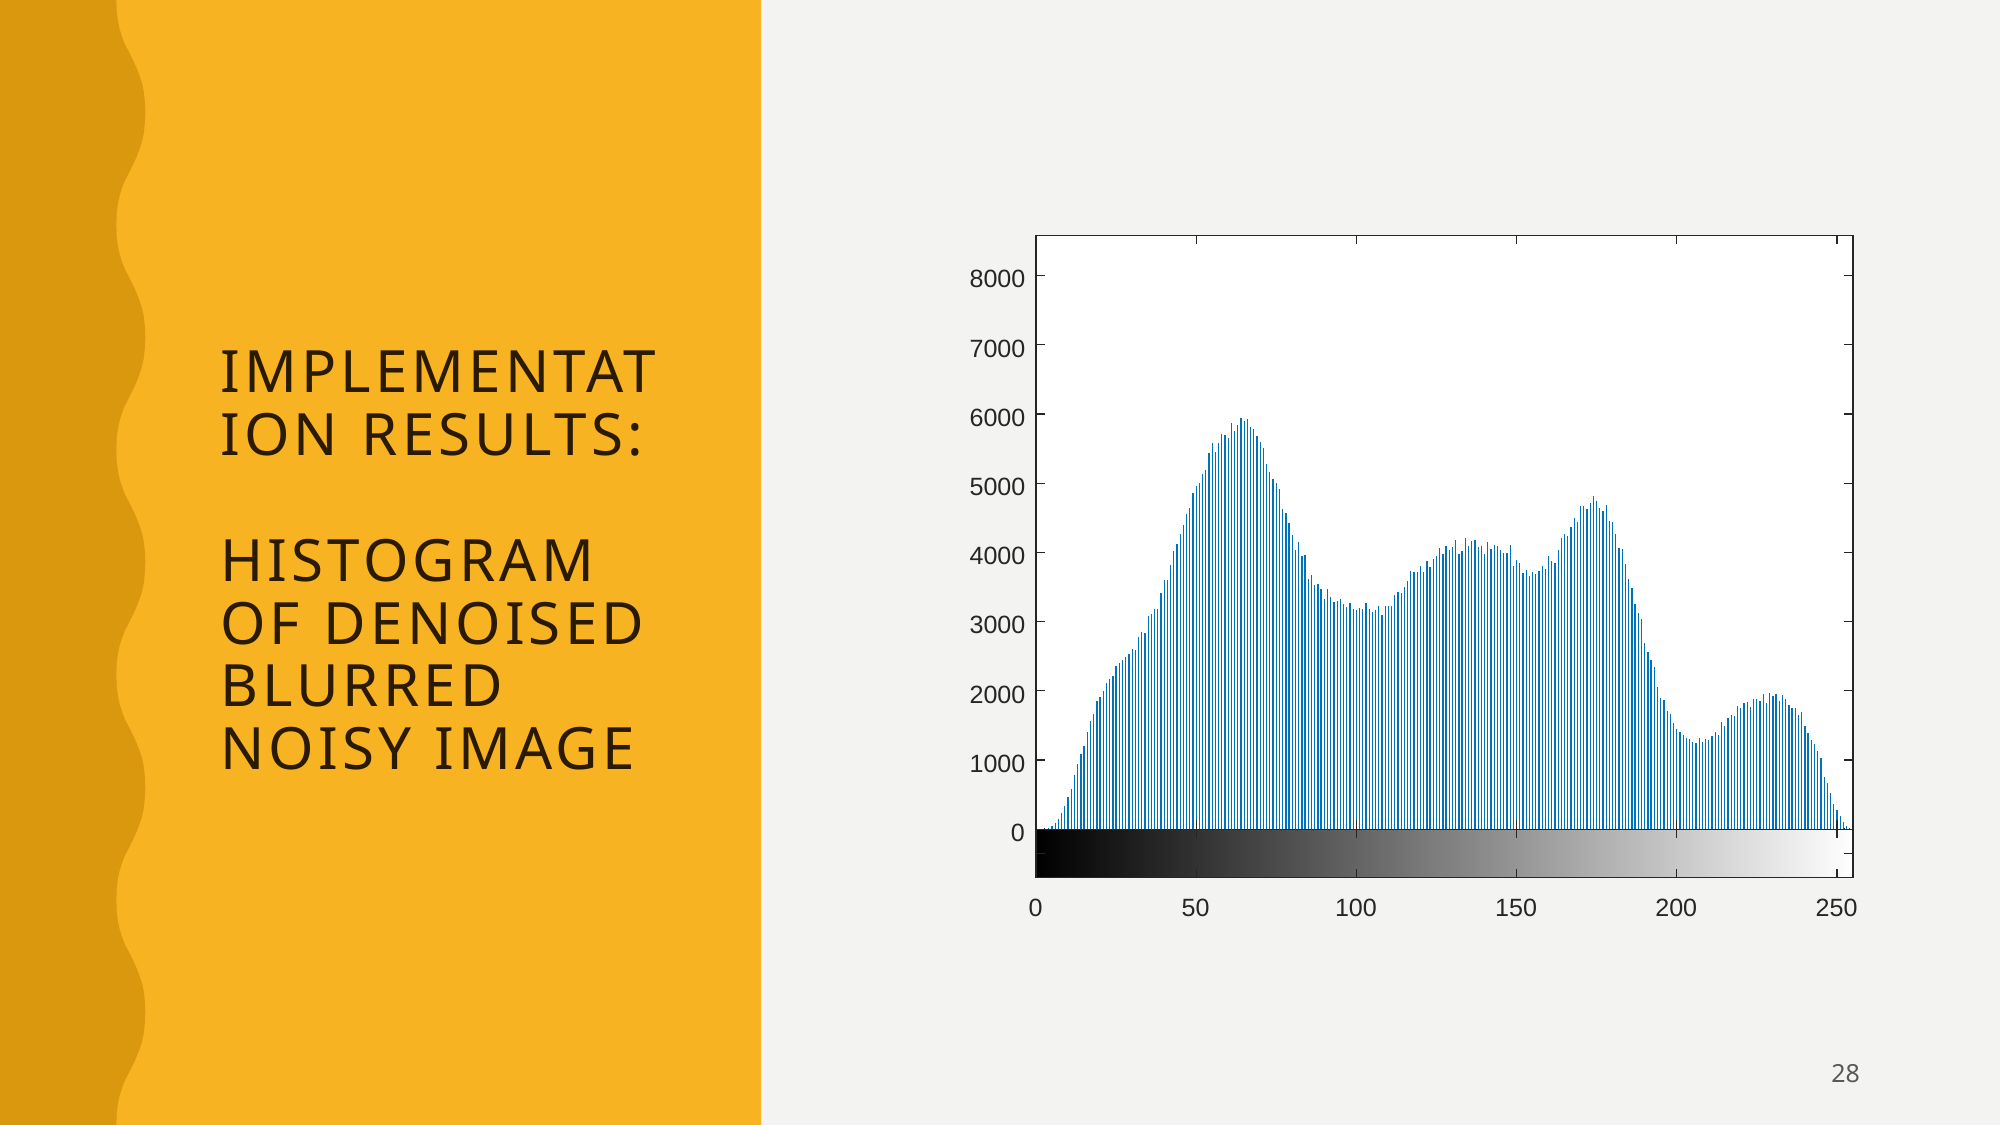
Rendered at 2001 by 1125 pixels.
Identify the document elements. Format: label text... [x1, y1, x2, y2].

slide_number 28 [1718, 1045, 1875, 1103]
title Implementation Results: Histogram of Denoised Blurred Noisy Image [205, 176, 684, 949]
text_box [0, 0, 146, 1125]
text_box [762, 0, 2000, 1125]
text_box [117, 0, 762, 1125]
picture [899, 176, 1953, 963]
